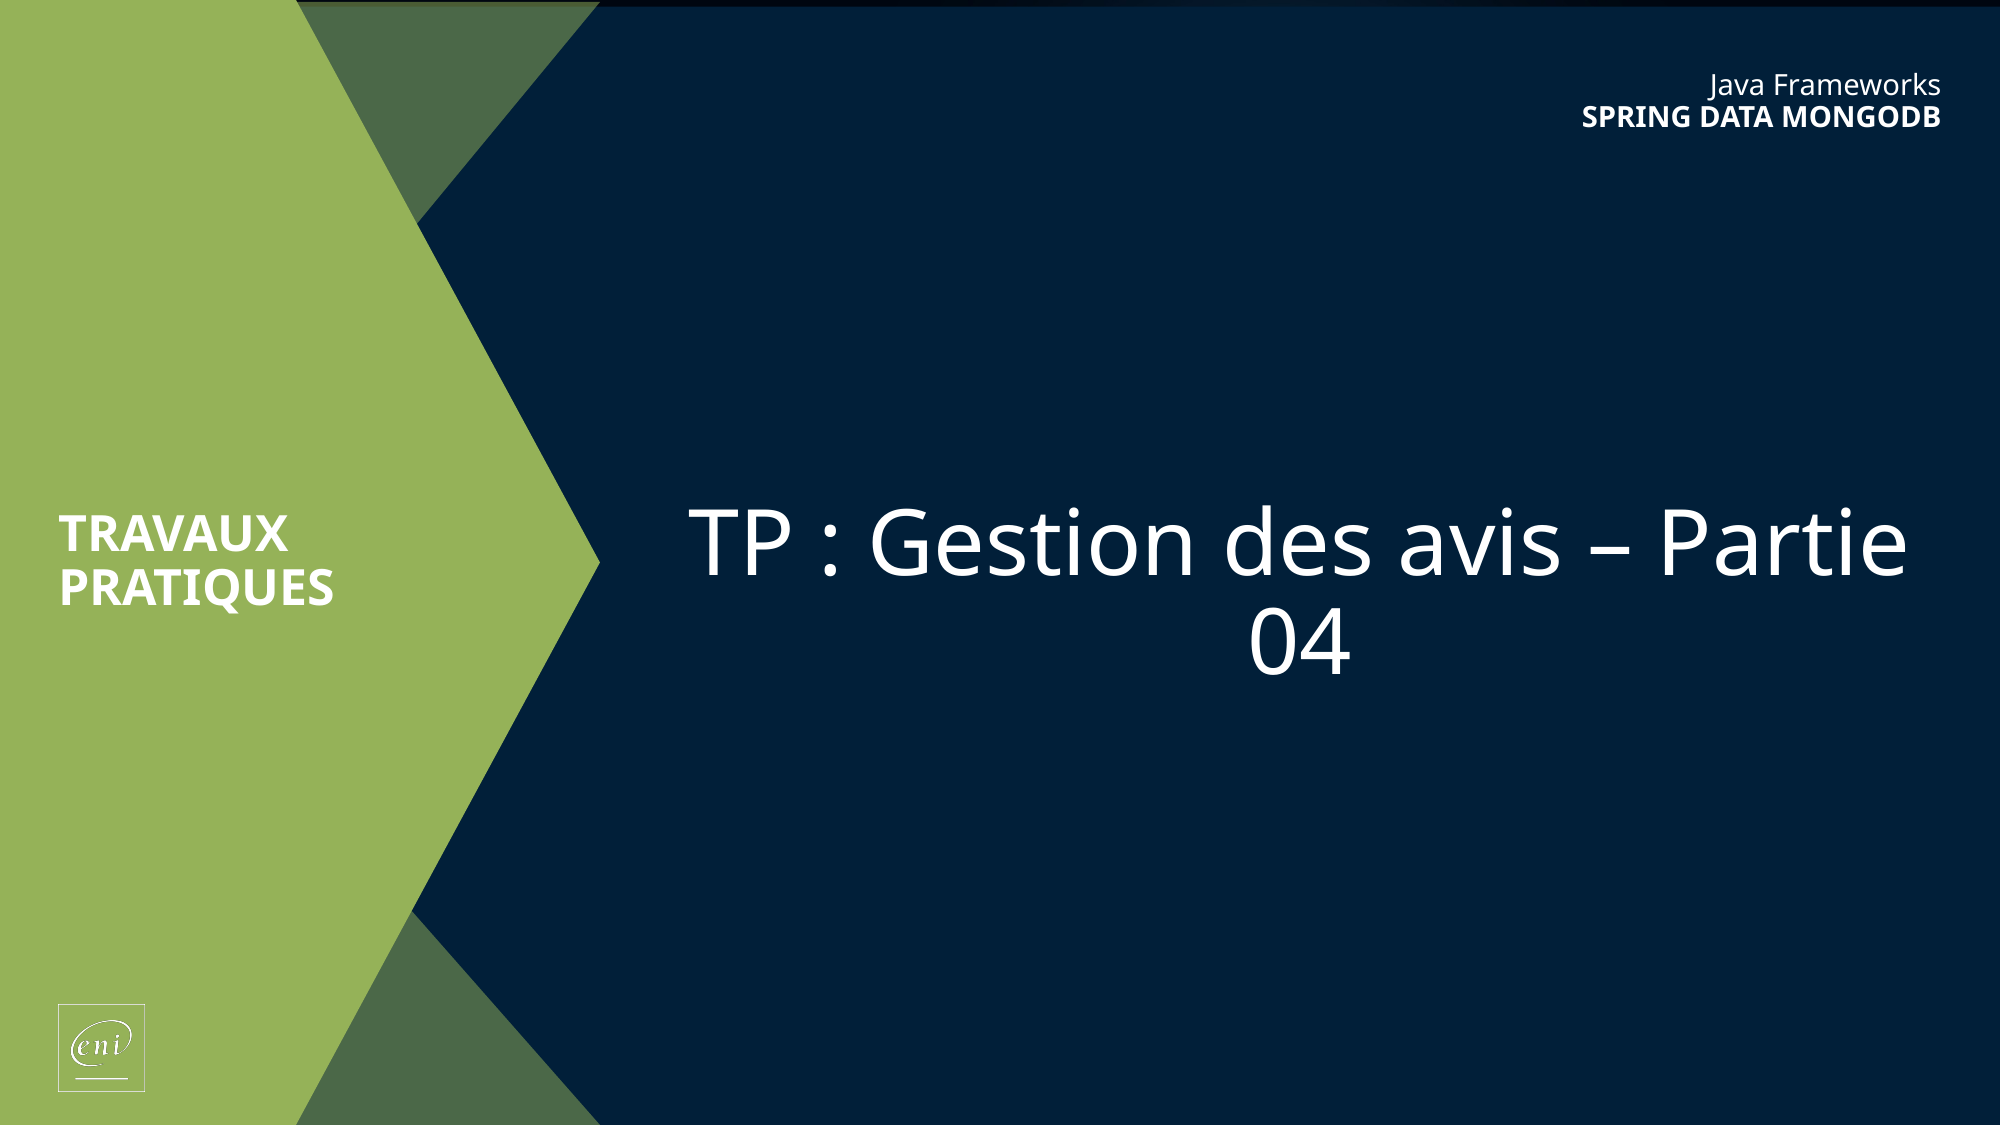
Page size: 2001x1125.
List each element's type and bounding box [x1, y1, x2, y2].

picture [600, 0, 2000, 1124]
picture [58, 1004, 145, 1092]
text_box [0, 0, 600, 1125]
